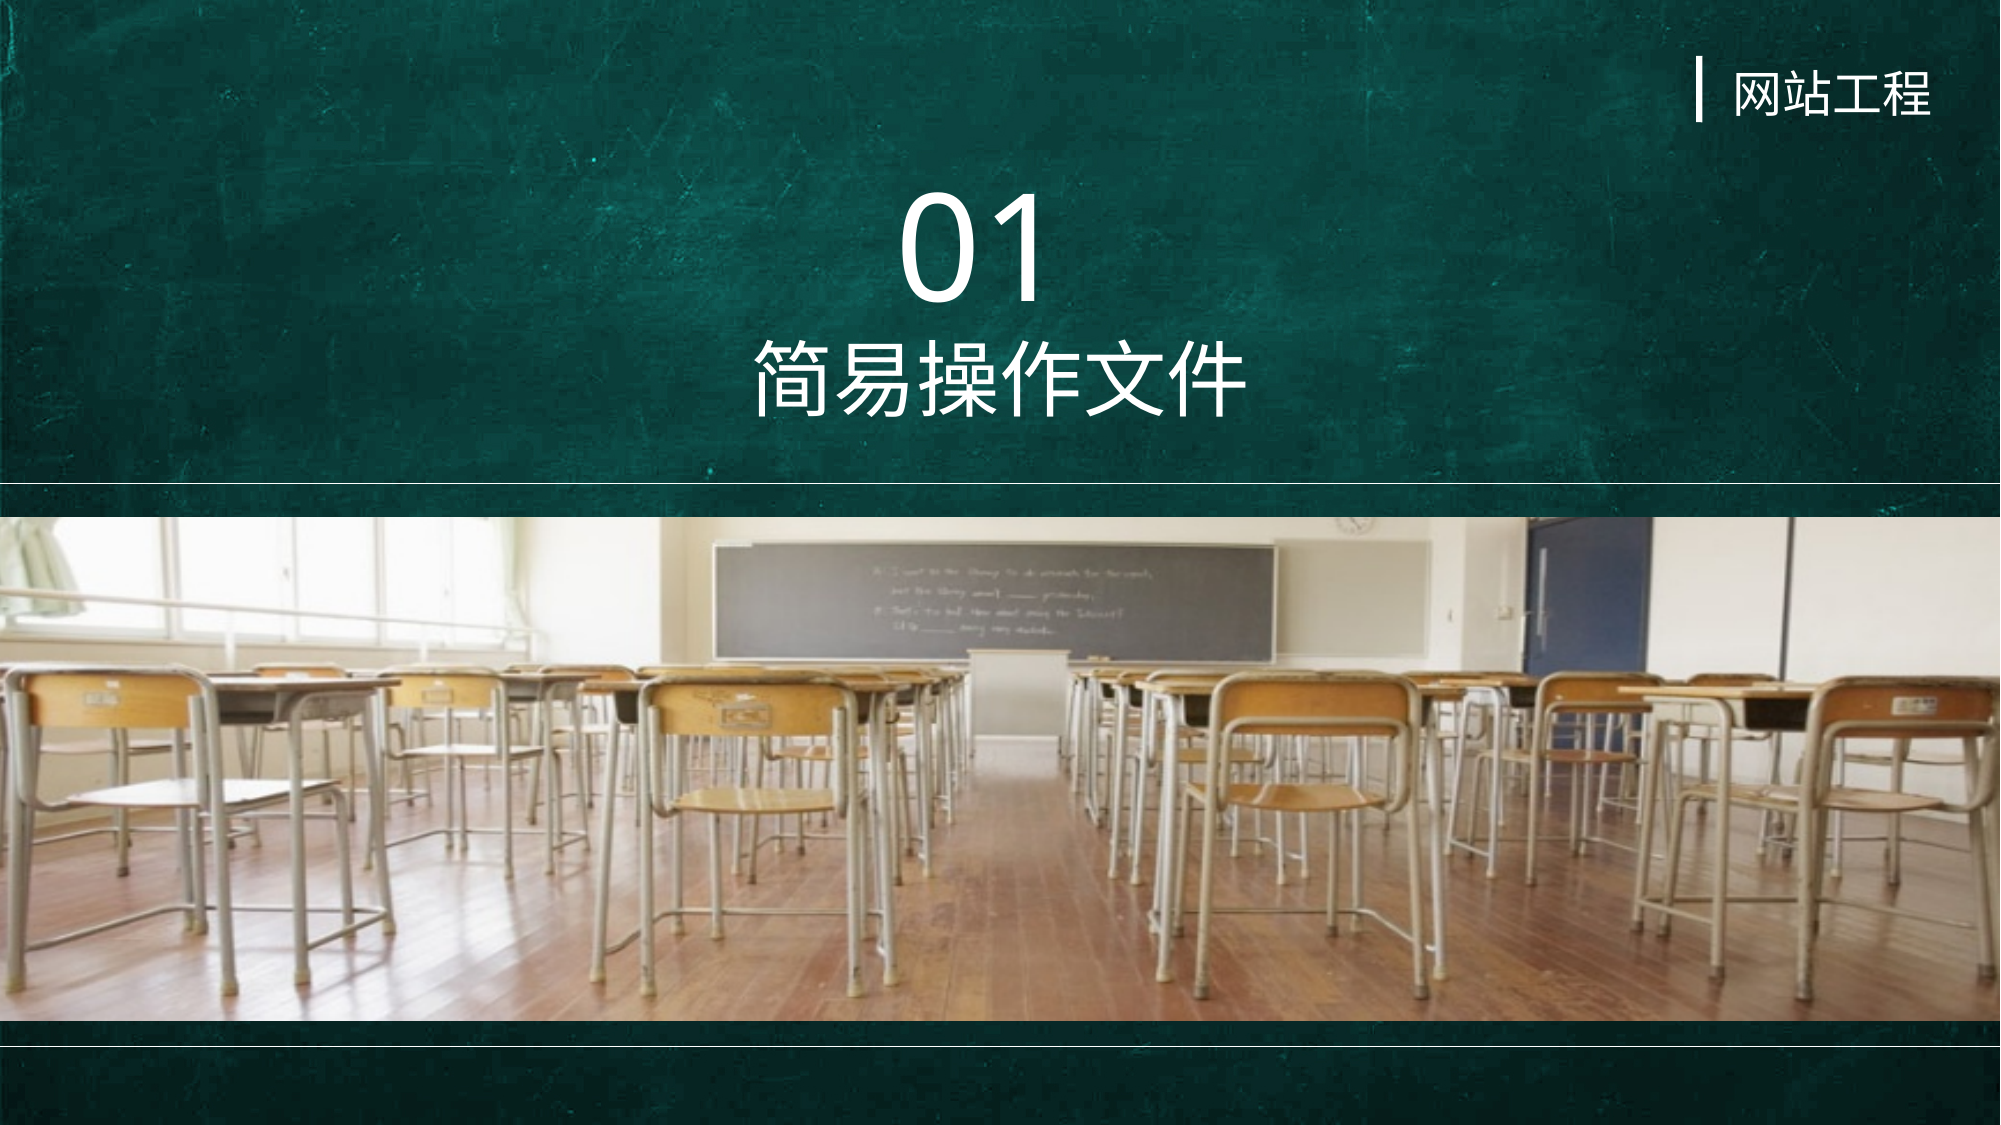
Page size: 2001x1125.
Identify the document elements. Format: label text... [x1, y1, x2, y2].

picture [0, 1047, 2000, 1125]
text_box 简易操作文件 [735, 320, 1265, 435]
picture [0, 484, 2000, 1046]
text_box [1699, 55, 1949, 131]
picture [0, 0, 2000, 483]
text_box 01 [830, 144, 1132, 339]
